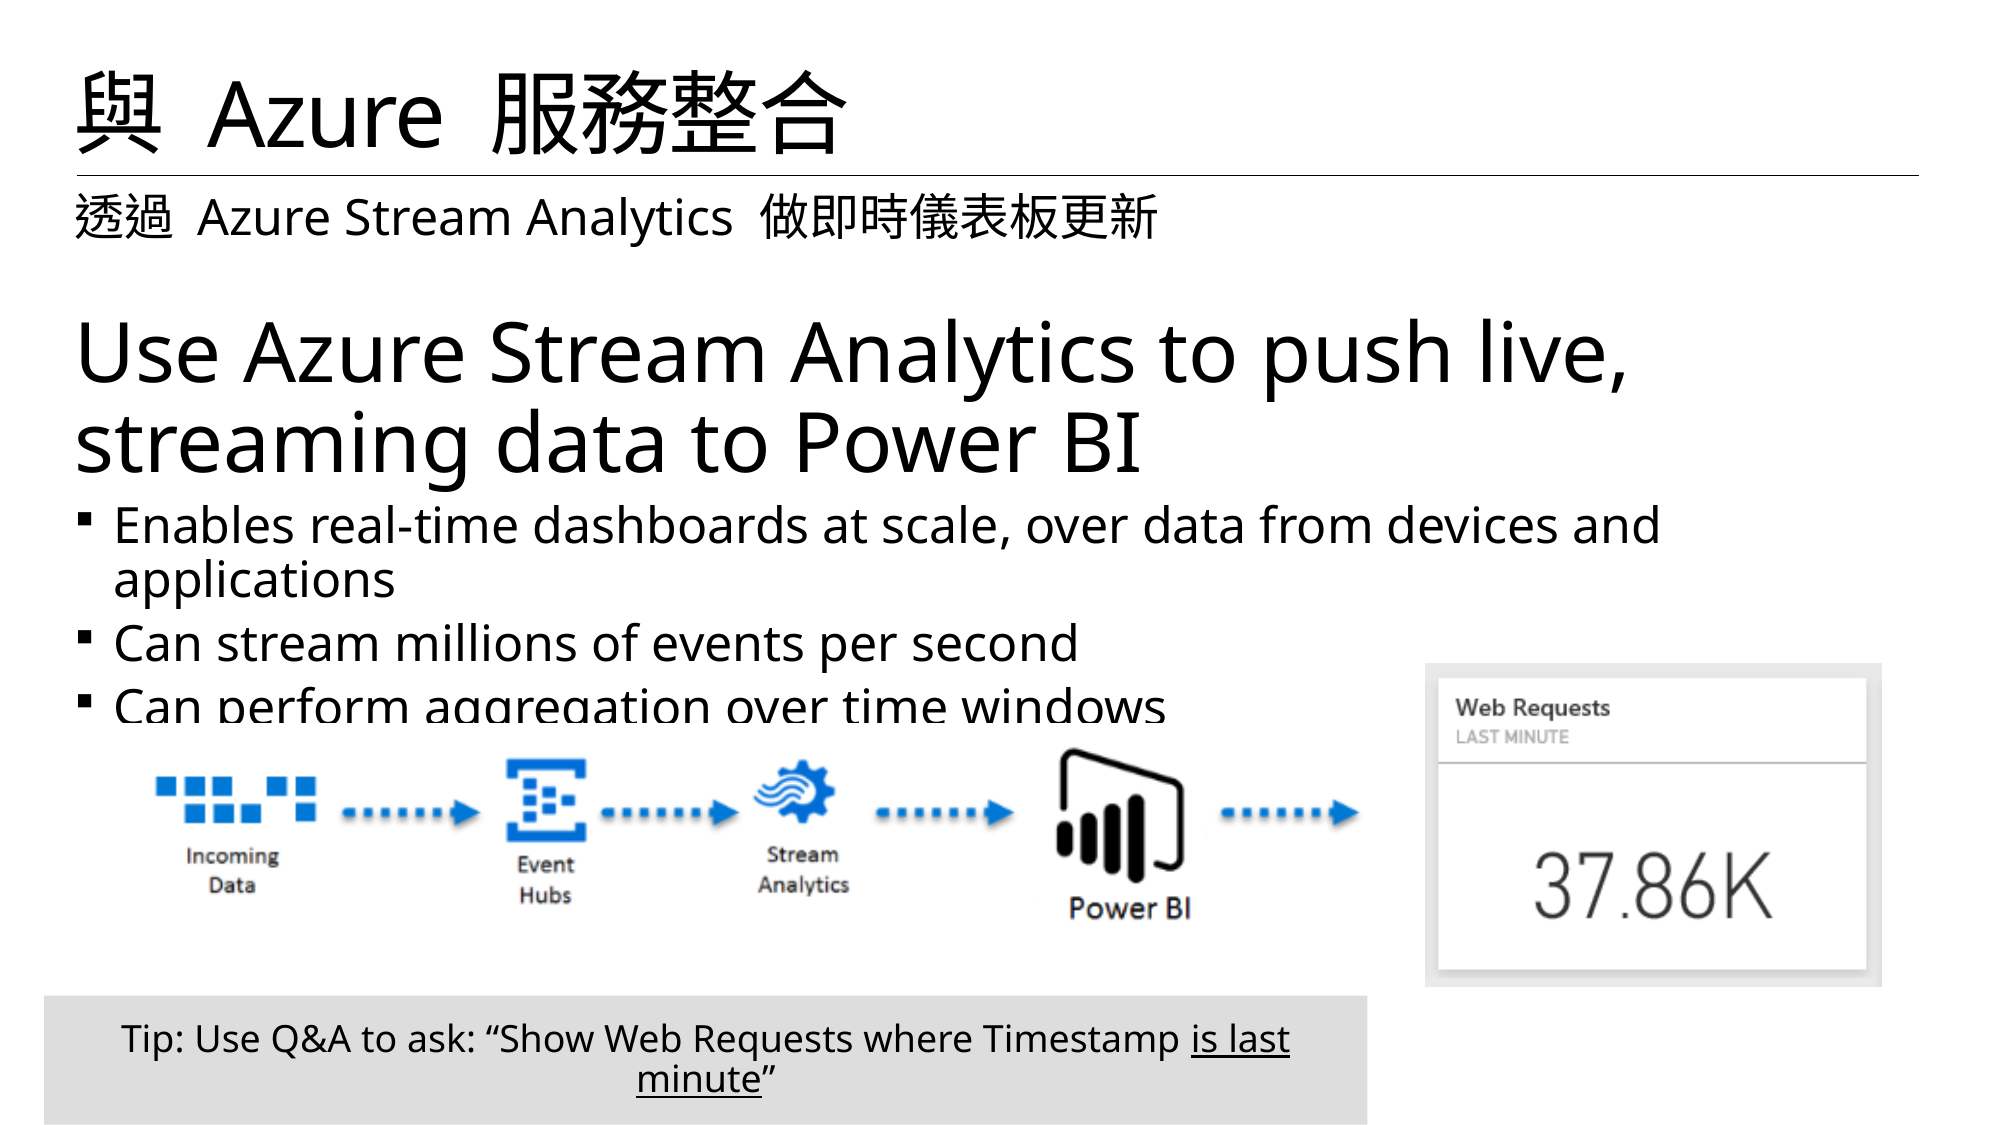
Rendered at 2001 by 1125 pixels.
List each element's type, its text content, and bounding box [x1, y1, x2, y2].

picture [115, 723, 1387, 927]
list Use Azure Stream Analytics to push live, streaming data to Power BI Enables real-time dashboards at scale, over data from devices and applications Can stream millions of events per second Can perform aggregation over time windows [44, 287, 1957, 1125]
list 透過 Azure Stream Analytics 做即時儀表板更新 [44, 191, 1957, 247]
text_box Tip: Use Q&A to ask: “Show Web Requests where Timestamp is last minute” [44, 995, 1368, 1125]
title 與 Azure 服務整合 [44, 59, 1957, 178]
picture [1424, 663, 1882, 987]
